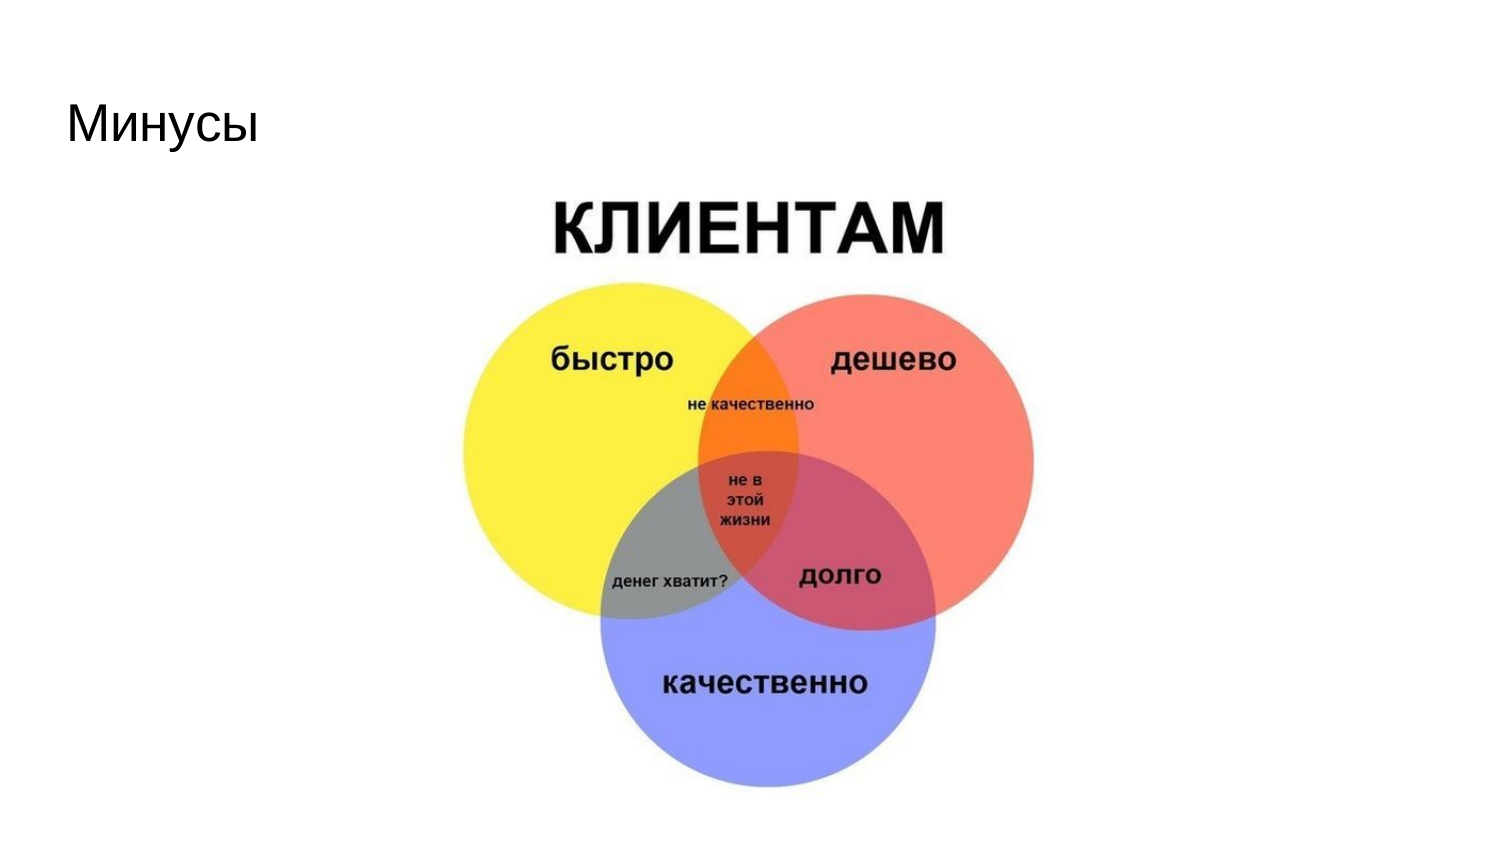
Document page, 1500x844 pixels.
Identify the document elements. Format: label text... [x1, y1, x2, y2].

title Минусы [51, 72, 1449, 167]
picture [429, 166, 1070, 807]
